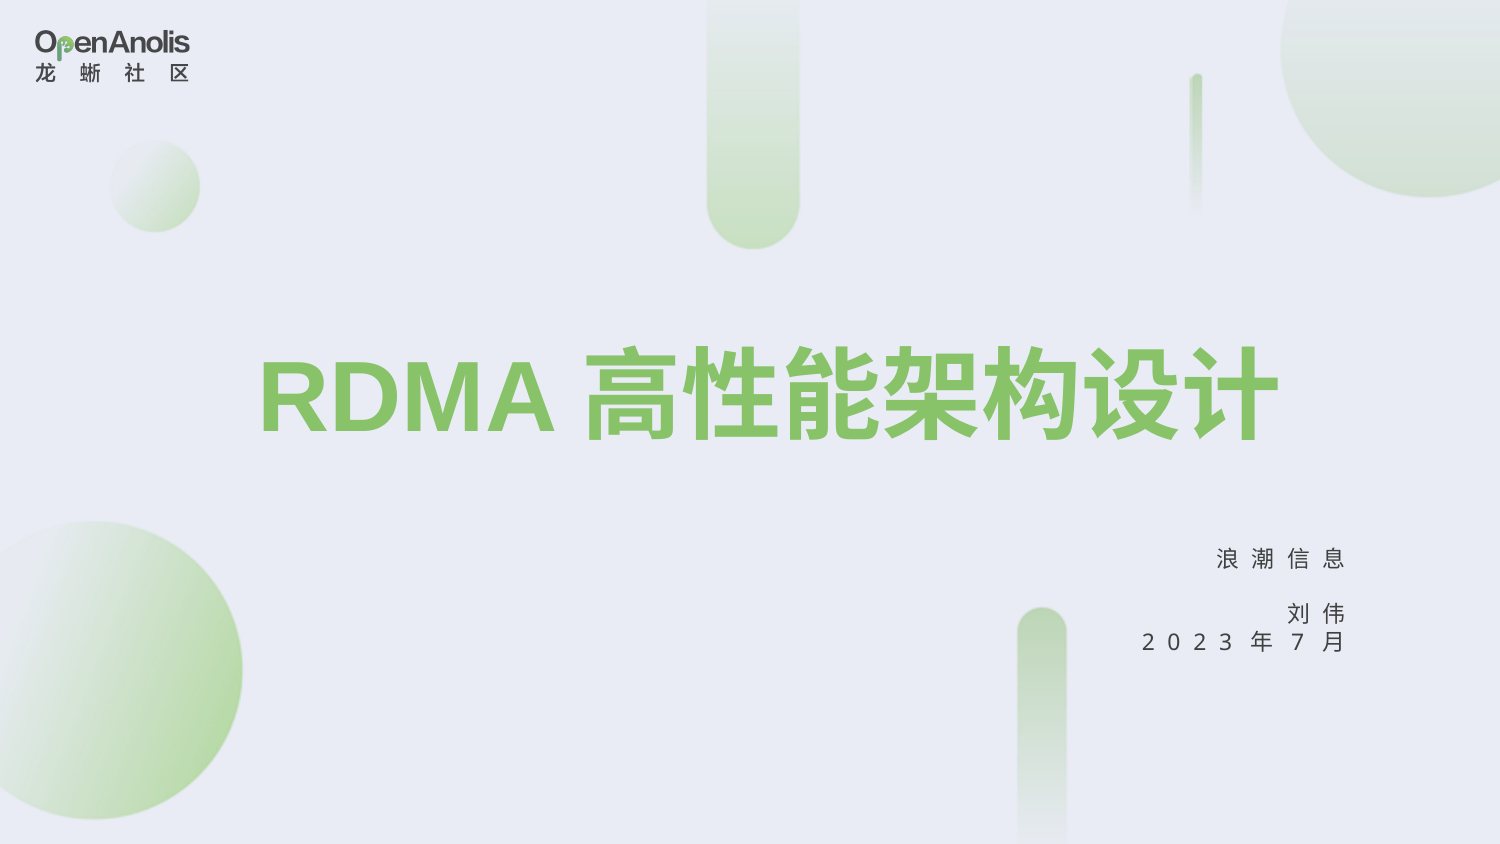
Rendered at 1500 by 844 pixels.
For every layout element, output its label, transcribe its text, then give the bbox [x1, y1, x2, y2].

text_box RDMA高性能架构设计 [237, 349, 1302, 459]
picture [0, 0, 1500, 844]
text_box 浪潮信息 刘伟 2023年7月 [1064, 537, 1361, 663]
